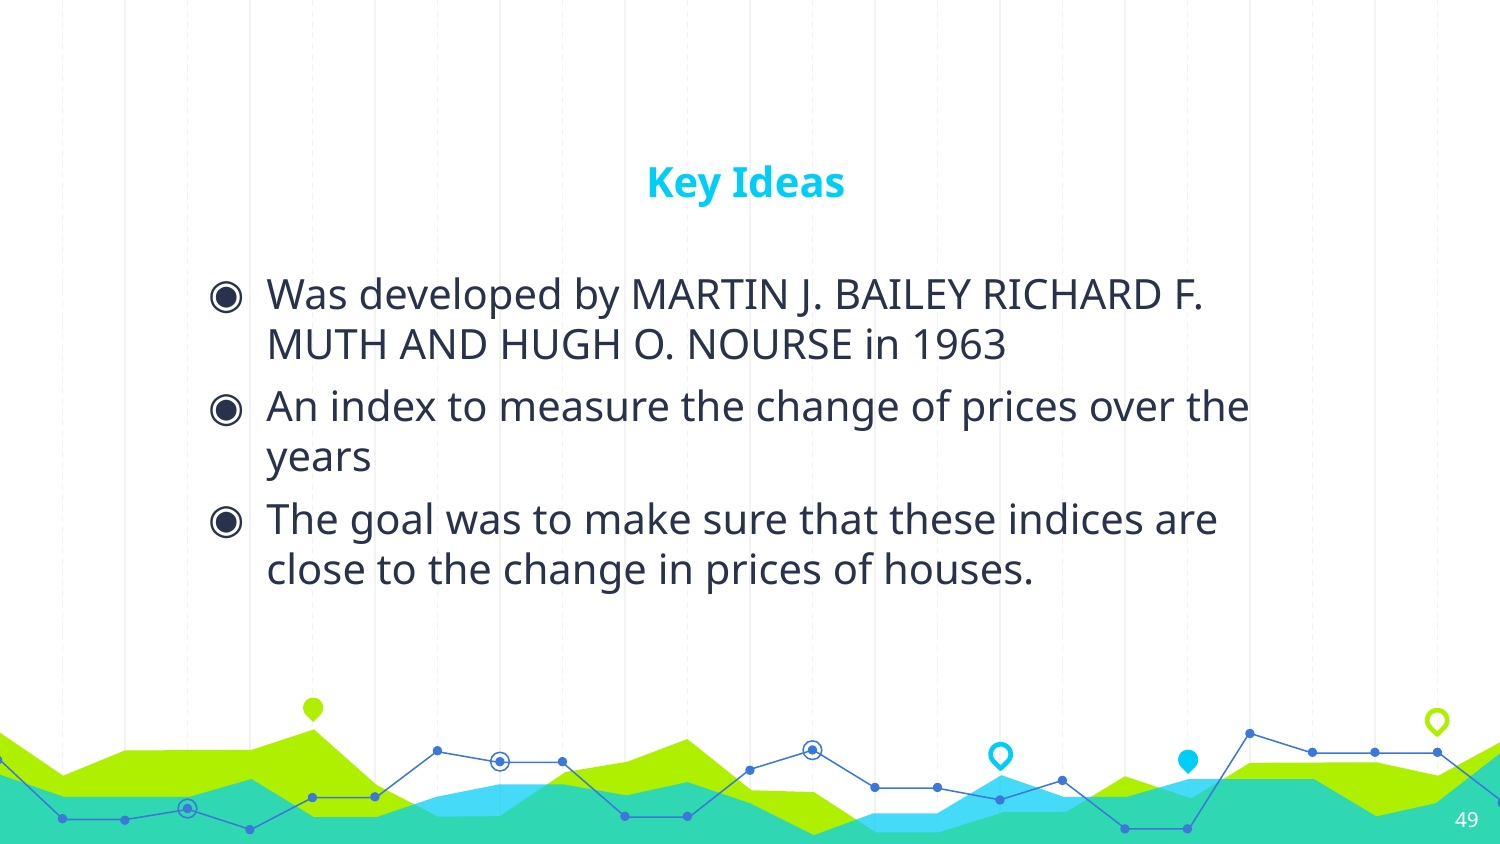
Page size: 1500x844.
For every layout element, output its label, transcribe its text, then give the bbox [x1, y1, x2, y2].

slide_number 49 [1403, 791, 1494, 844]
list Was developed by MARTIN J. BAILEY RICHARD F. MUTH AND HUGH O. NOURSE in 1963 An index to measure the change of prices over the years The goal was to make sure that these indices are close to the change in prices of houses. [176, 252, 1325, 568]
title Key Ideas [171, 103, 1320, 222]
